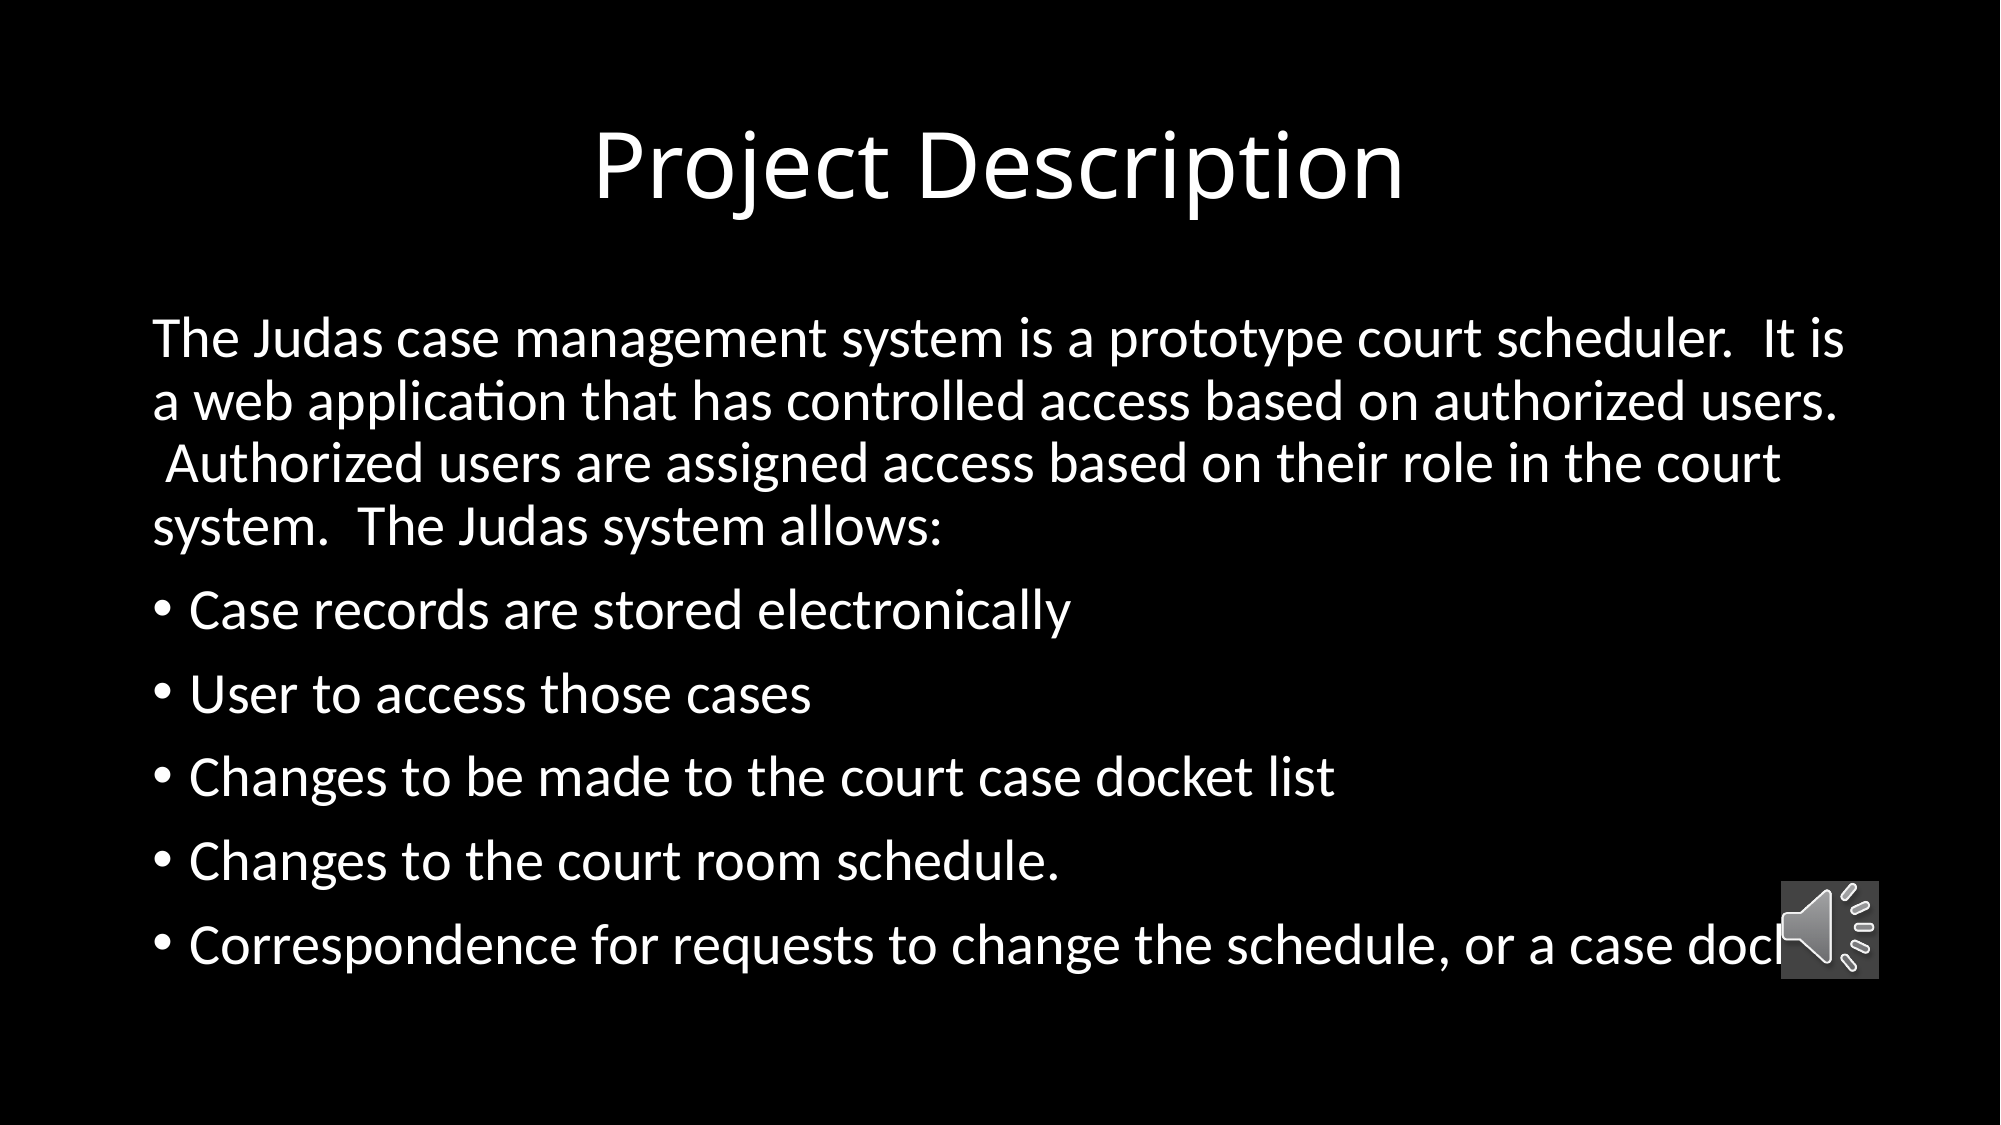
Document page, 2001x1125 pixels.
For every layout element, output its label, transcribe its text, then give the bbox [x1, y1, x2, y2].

list The Judas case management system is a prototype court scheduler. It is a web application that has controlled access based on authorized users. Authorized users are assigned access based on their role in the court system. The Judas system allows: Case records are stored electronically User to access those cases Changes to be made to the court case docket list Changes to the court room schedule. Correspondence for requests to change the schedule, or a case docket [137, 299, 1863, 1014]
title Project Description [137, 59, 1863, 278]
picture [1780, 880, 1881, 981]
